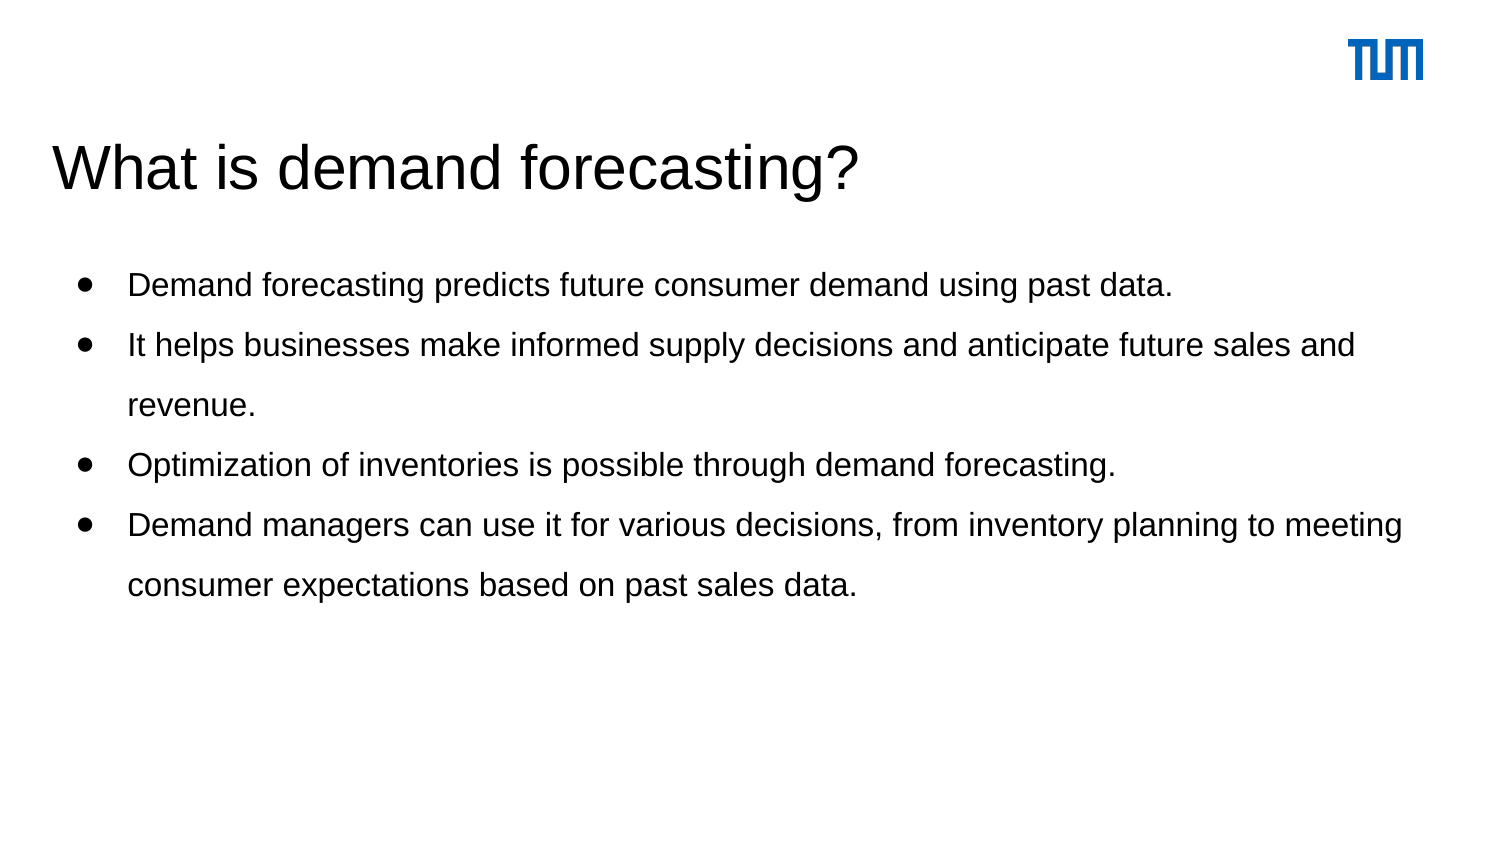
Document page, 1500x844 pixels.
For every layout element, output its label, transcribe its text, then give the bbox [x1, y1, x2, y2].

picture [1348, 39, 1423, 80]
title What is demand forecasting? [52, 122, 1449, 264]
list Demand forecasting predicts future consumer demand using past data. It helps businesses make informed supply decisions and anticipate future sales and revenue. Optimization of inventories is possible through demand forecasting. Demand managers can use it for various decisions, from inventory planning to meeting consumer expectations based on past sales data. [52, 264, 1449, 626]
